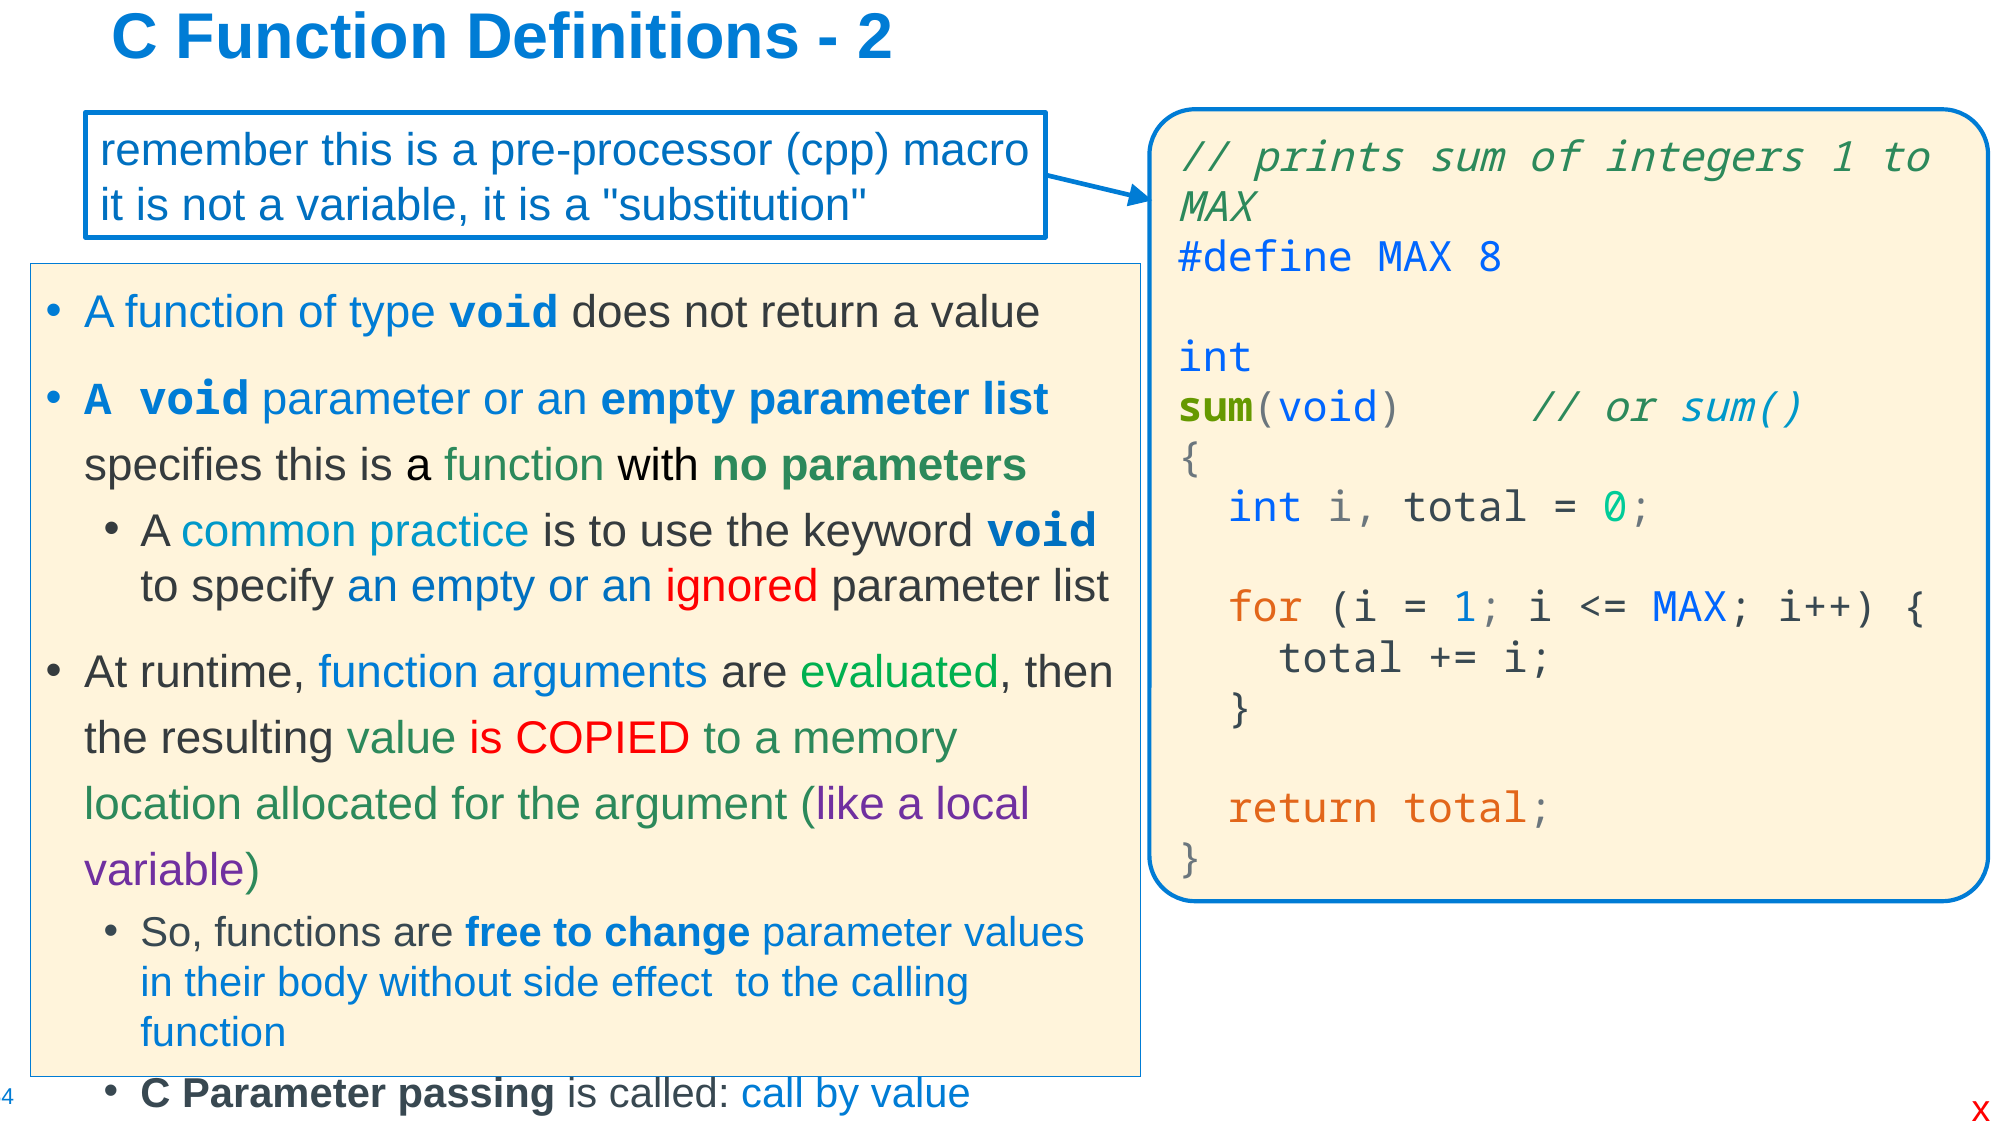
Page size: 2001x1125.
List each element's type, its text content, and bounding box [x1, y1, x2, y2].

title C Function Definitions - 2 [96, 5, 935, 81]
list A function of type void does not return a value A void parameter or an empty parameter list specifies this is a function with no parameters A common practice is to use the keyword void to specify an empty or an ignored parameter list At runtime, function arguments are evaluated, then the resulting value is COPIED to a memory location allocated for the argument (like a local variable) So, functions are free to change parameter values in their body without side effect to the calling function C Parameter passing is called: call by value [30, 263, 1141, 1077]
text_box remember this is a pre-processor (cpp) macro it is not a variable, it is a "substitution" [85, 112, 1046, 238]
text_box x [1956, 1076, 2000, 1125]
text_box // prints sum of integers 1 to MAX #define MAX 8 int sum(void) // or sum() { int i, total = 0; for (i = 1; i <= MAX; i++) { total += i; } return total; } [1149, 109, 1989, 902]
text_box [1050, 175, 1153, 201]
